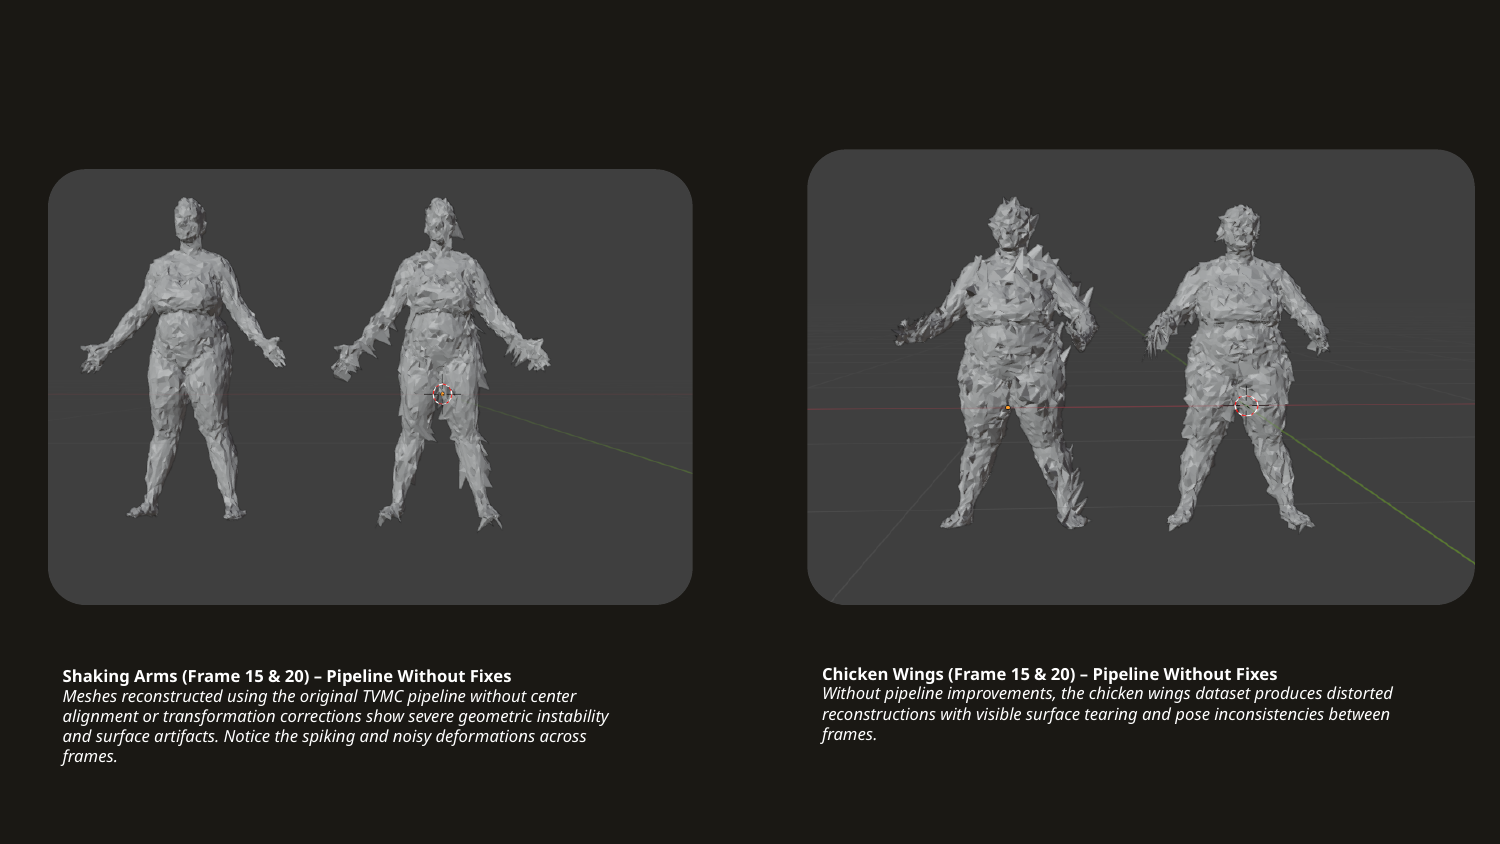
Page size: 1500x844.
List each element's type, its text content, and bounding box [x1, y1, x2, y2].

text_box Shaking Arms (Frame 15 & 20) – Pipeline Without Fixes Meshes reconstructed using the original TVMC pipeline without center alignment or transformation corrections show severe geometric instability and surface artifacts. Notice the spiking and noisy deformations across frames. [47, 658, 638, 774]
picture [807, 149, 1476, 606]
picture [47, 168, 693, 606]
text_box Chicken Wings (Frame 15 & 20) – Pipeline Without Fixes Without pipeline improvements, the chicken wings dataset produces distorted reconstructions with visible surface tearing and pose inconsistencies between frames. [807, 656, 1465, 751]
